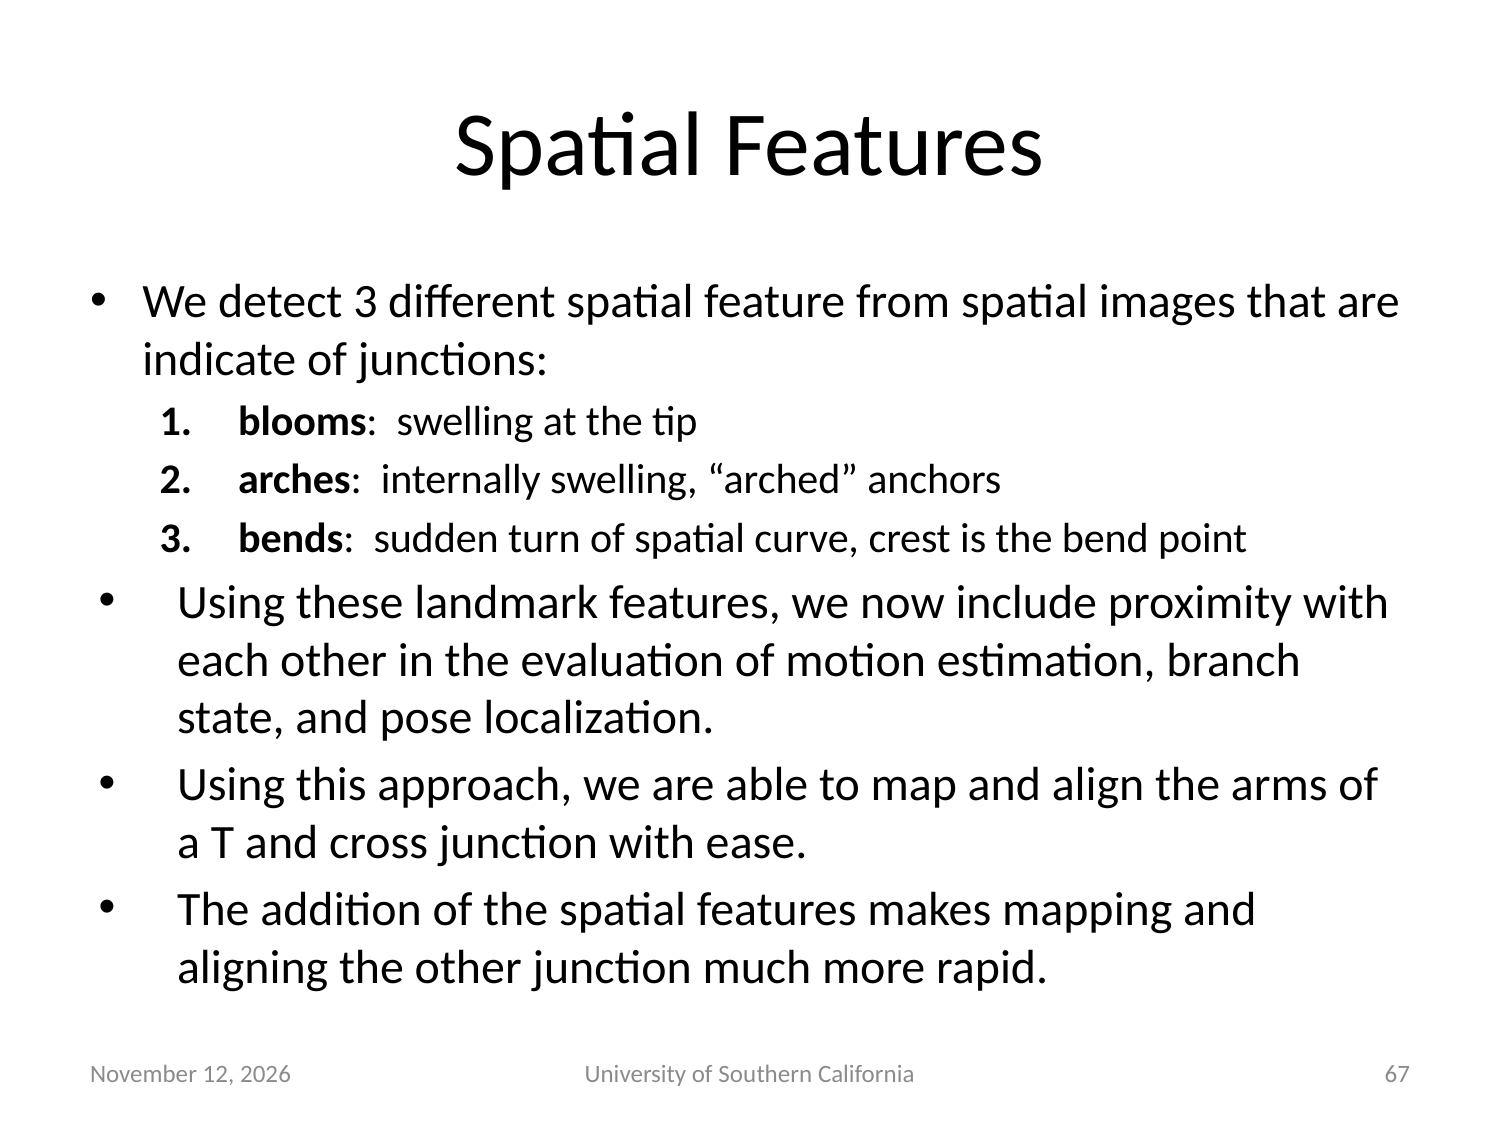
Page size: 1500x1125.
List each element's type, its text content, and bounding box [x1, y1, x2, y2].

slide_number 67 [1074, 1042, 1425, 1103]
list We detect 3 different spatial feature from spatial images that are indicate of junctions: blooms: swelling at the tip arches: internally swelling, “arched” anchors bends: sudden turn of spatial curve, crest is the bend point Using these landmark features, we now include proximity with each other in the evaluation of motion estimation, branch state, and pose localization. Using this approach, we are able to map and align the arms of a T and cross junction with ease. The addition of the spatial features makes mapping and aligning the other junction much more rapid. [75, 262, 1425, 1005]
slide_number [75, 1042, 425, 1103]
title Spatial Features [75, 45, 1425, 233]
footer University of Southern California [512, 1042, 988, 1103]
